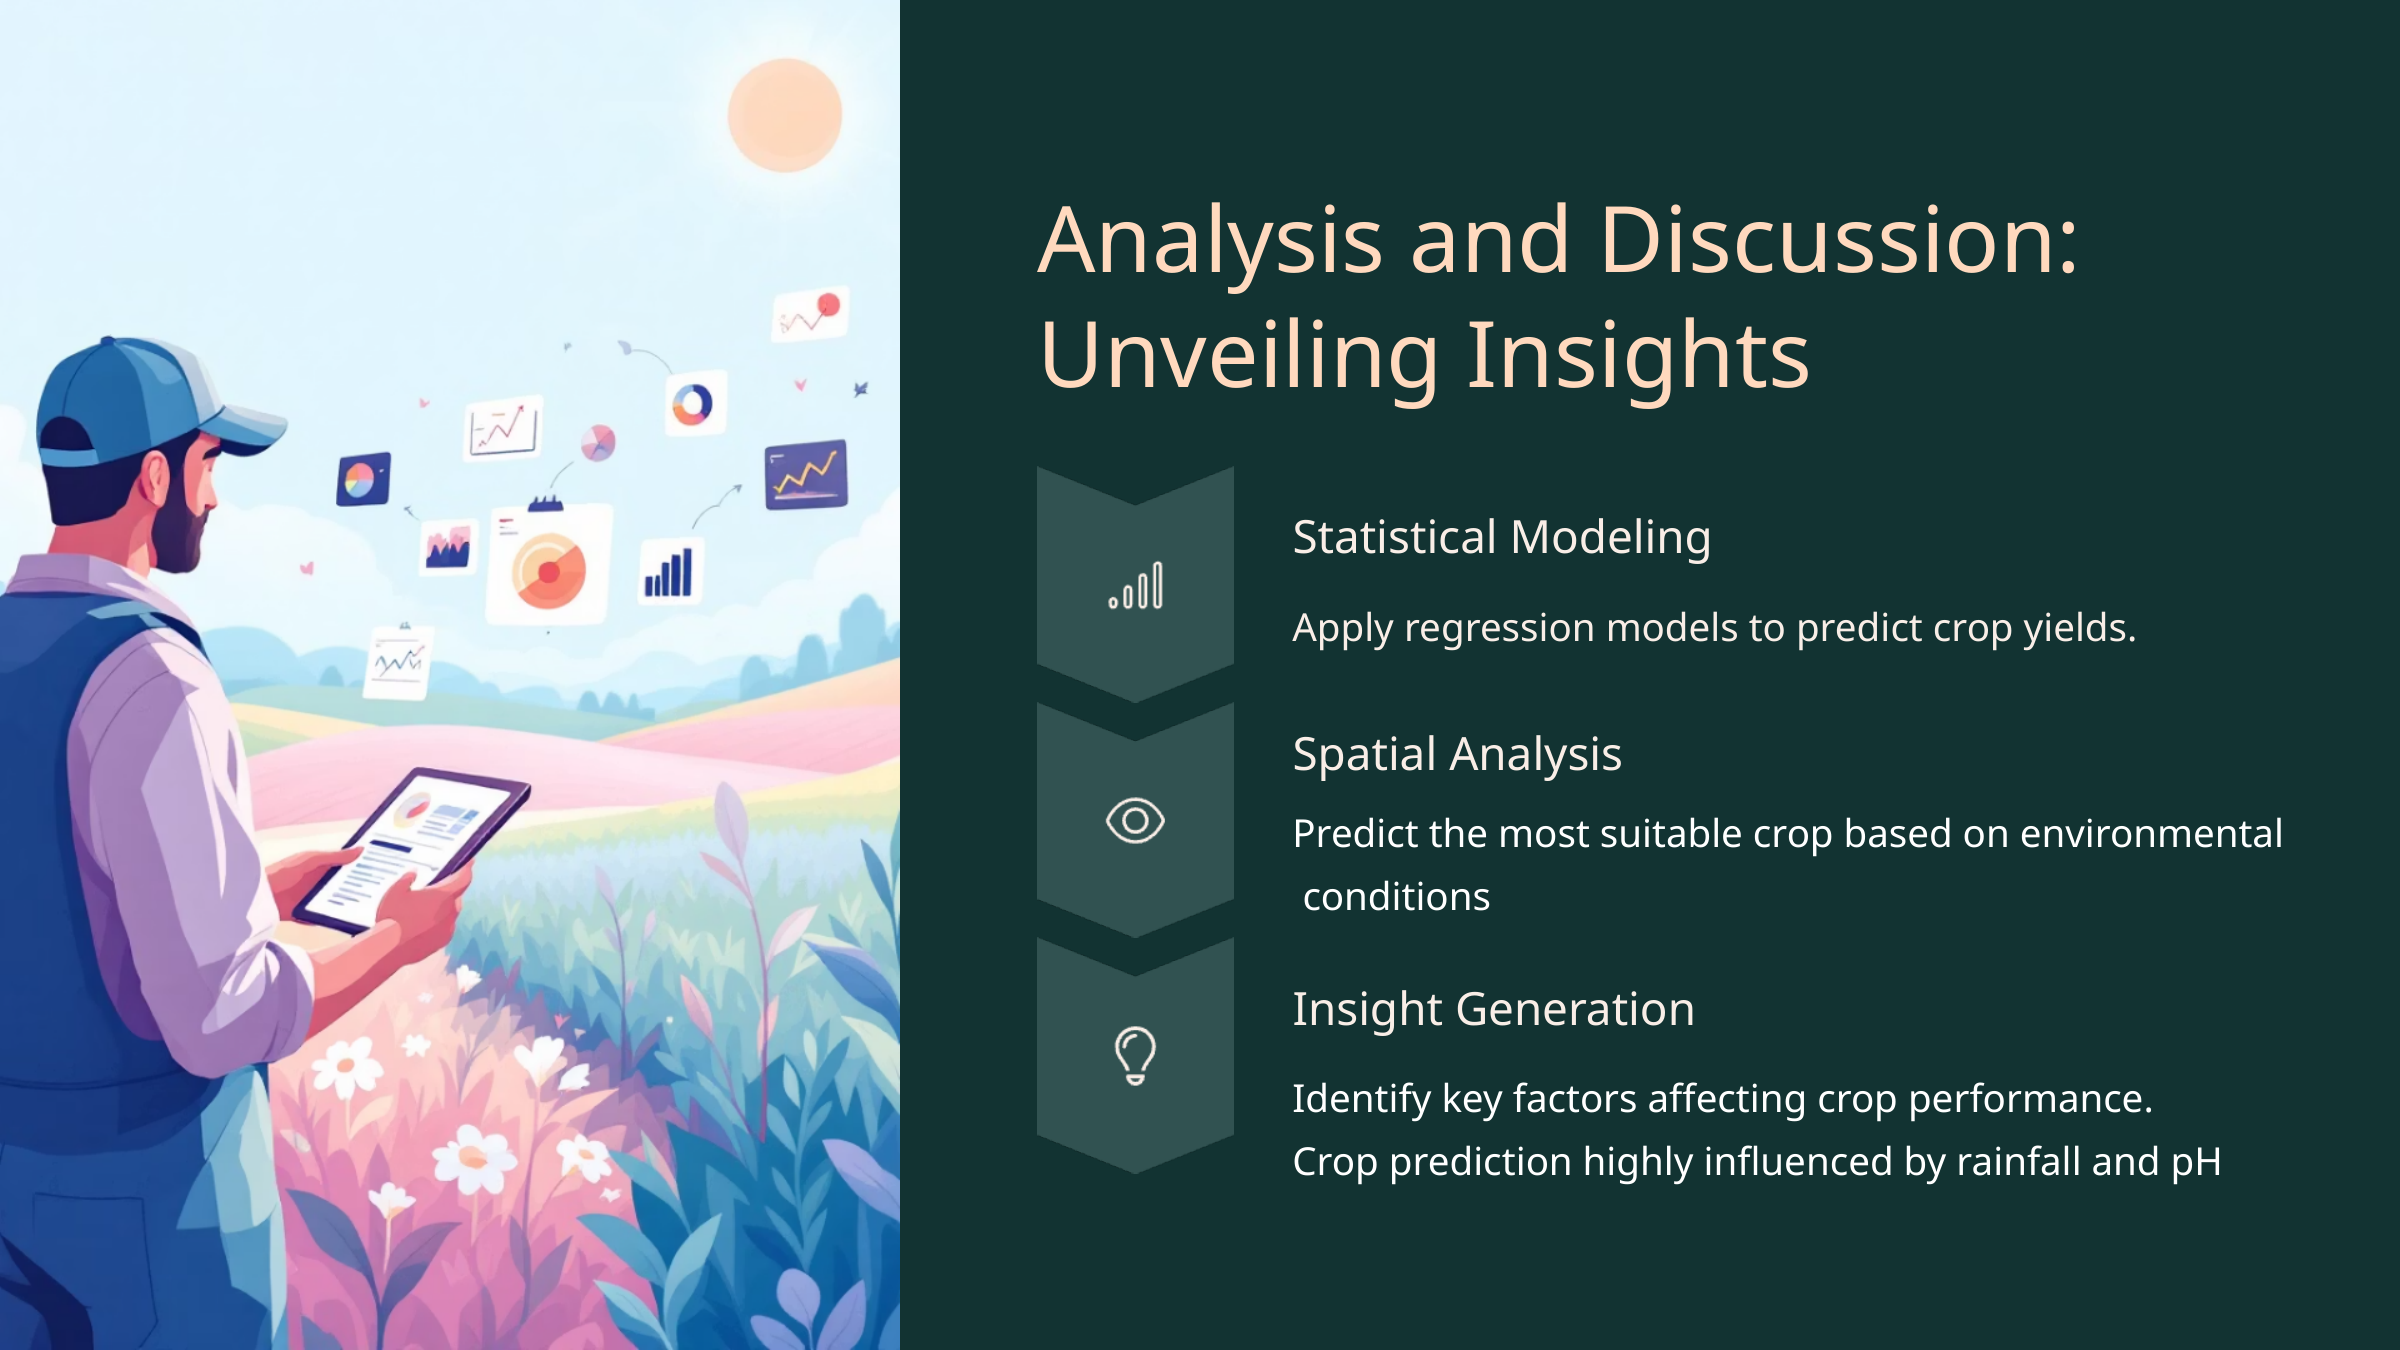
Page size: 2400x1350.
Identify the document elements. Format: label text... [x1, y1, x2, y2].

text_box Spatial Analysis [1292, 722, 1755, 781]
text_box Apply regression models to predict crop yields. [1292, 587, 2263, 650]
picture [0, 0, 900, 1350]
text_box Insight Generation [1292, 976, 1755, 1035]
picture [1037, 466, 1234, 1174]
text_box Predict the most suitable crop based on environmental conditions [1292, 793, 2263, 909]
text_box Statistical Modeling [1292, 505, 1755, 564]
text_box Analysis and Discussion: Unveiling Insights [1037, 176, 2263, 408]
text_box Identify key factors affecting crop performance. Crop prediction highly influenced by rainfall and pH [1292, 1058, 2263, 1216]
